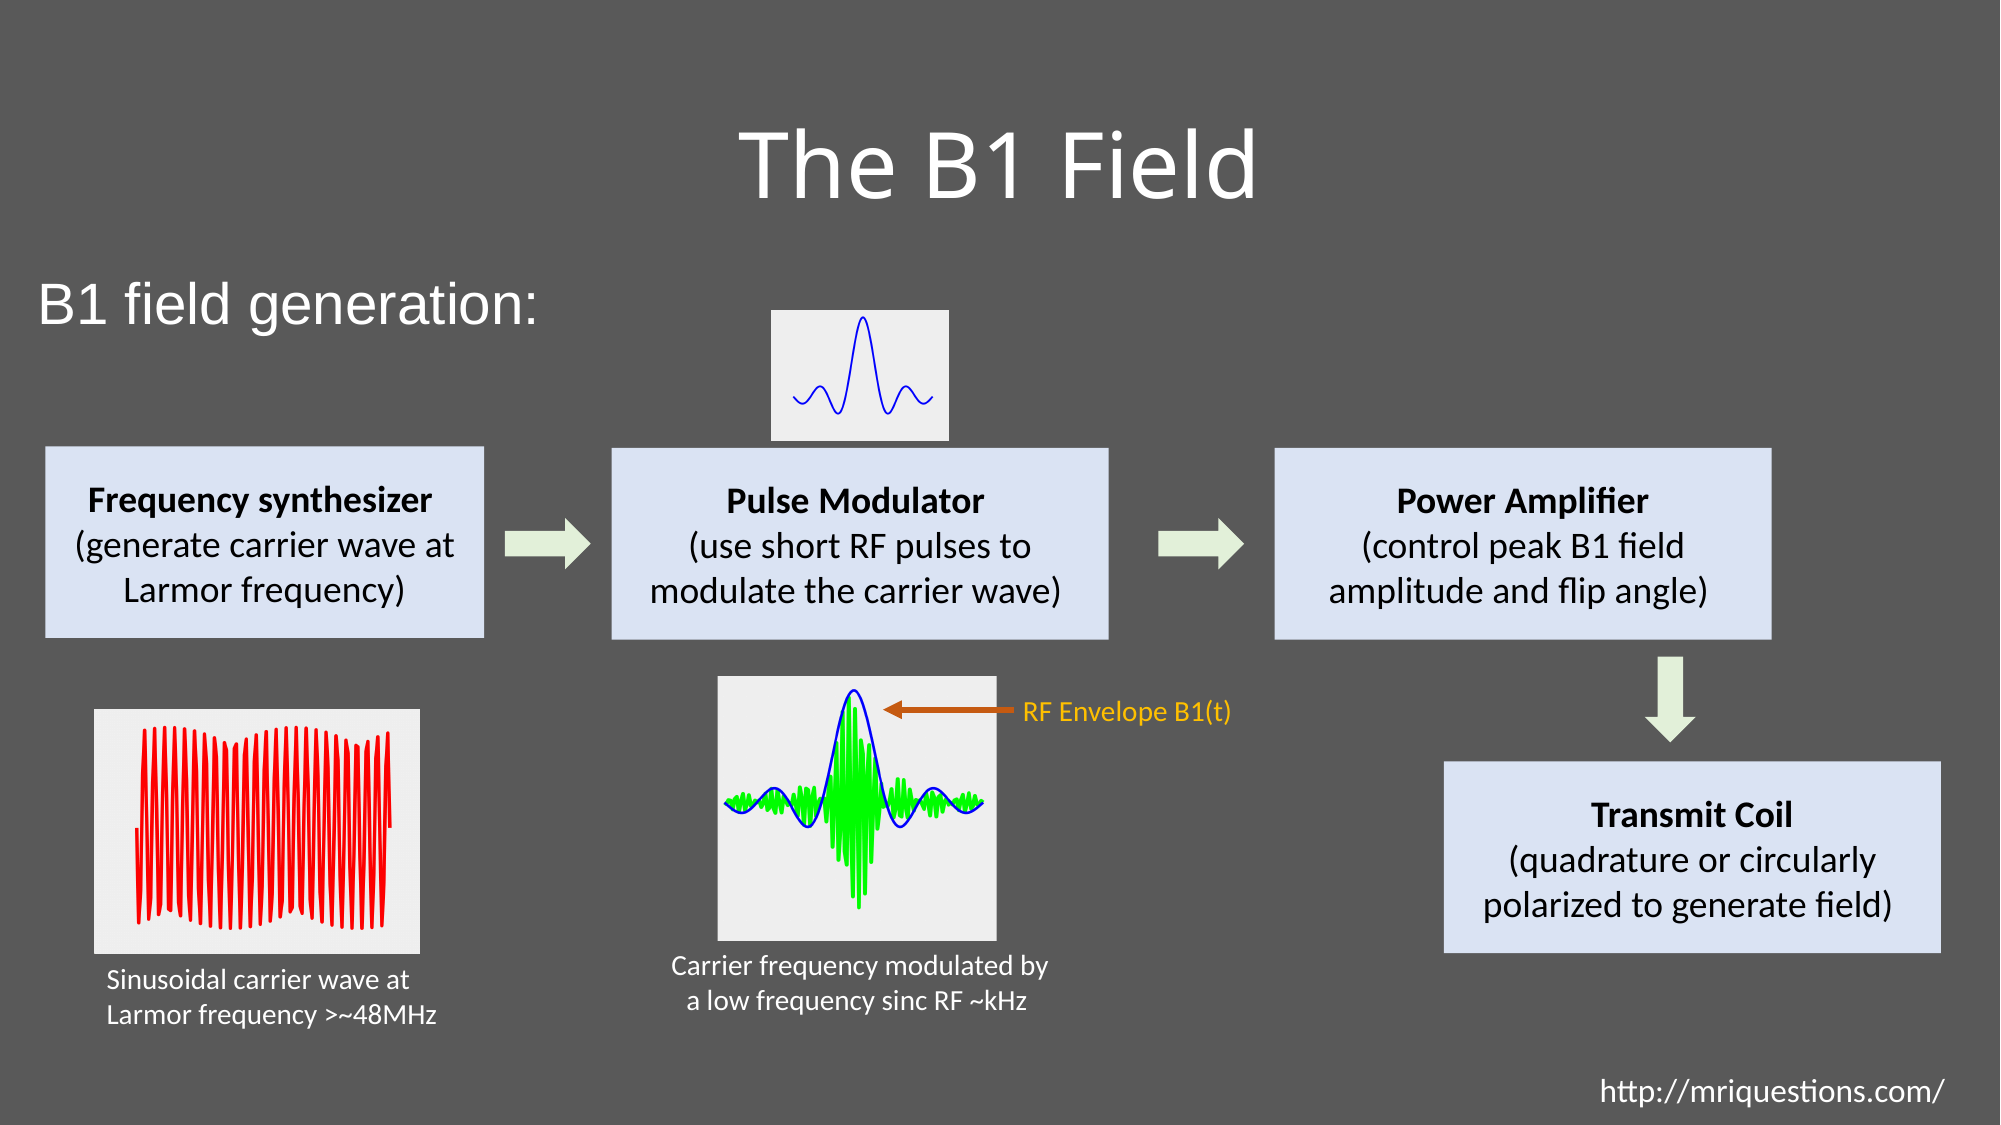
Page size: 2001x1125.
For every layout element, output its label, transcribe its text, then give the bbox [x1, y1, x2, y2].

title The B1 Field [137, 59, 1863, 278]
text_box [503, 515, 593, 572]
picture [771, 310, 949, 441]
text_box Pulse Modulator (use short RF pulses to modulate the carrier wave) [610, 447, 1110, 641]
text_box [653, 676, 1332, 1025]
text_box Frequency synthesizer (generate carrier wave at Larmor frequency) [44, 445, 485, 639]
text_box http://mriquestions.com/ [1584, 1062, 1961, 1117]
text_box [1157, 515, 1246, 572]
text_box Power Amplifier (control peak B1 field amplitude and flip angle) [1273, 447, 1773, 641]
text_box B1 field generation: [22, 258, 695, 344]
text_box Transmit Coil (quadrature or circularly polarized to generate field) [1443, 760, 1942, 954]
text_box [1642, 655, 1699, 744]
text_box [89, 709, 455, 1039]
